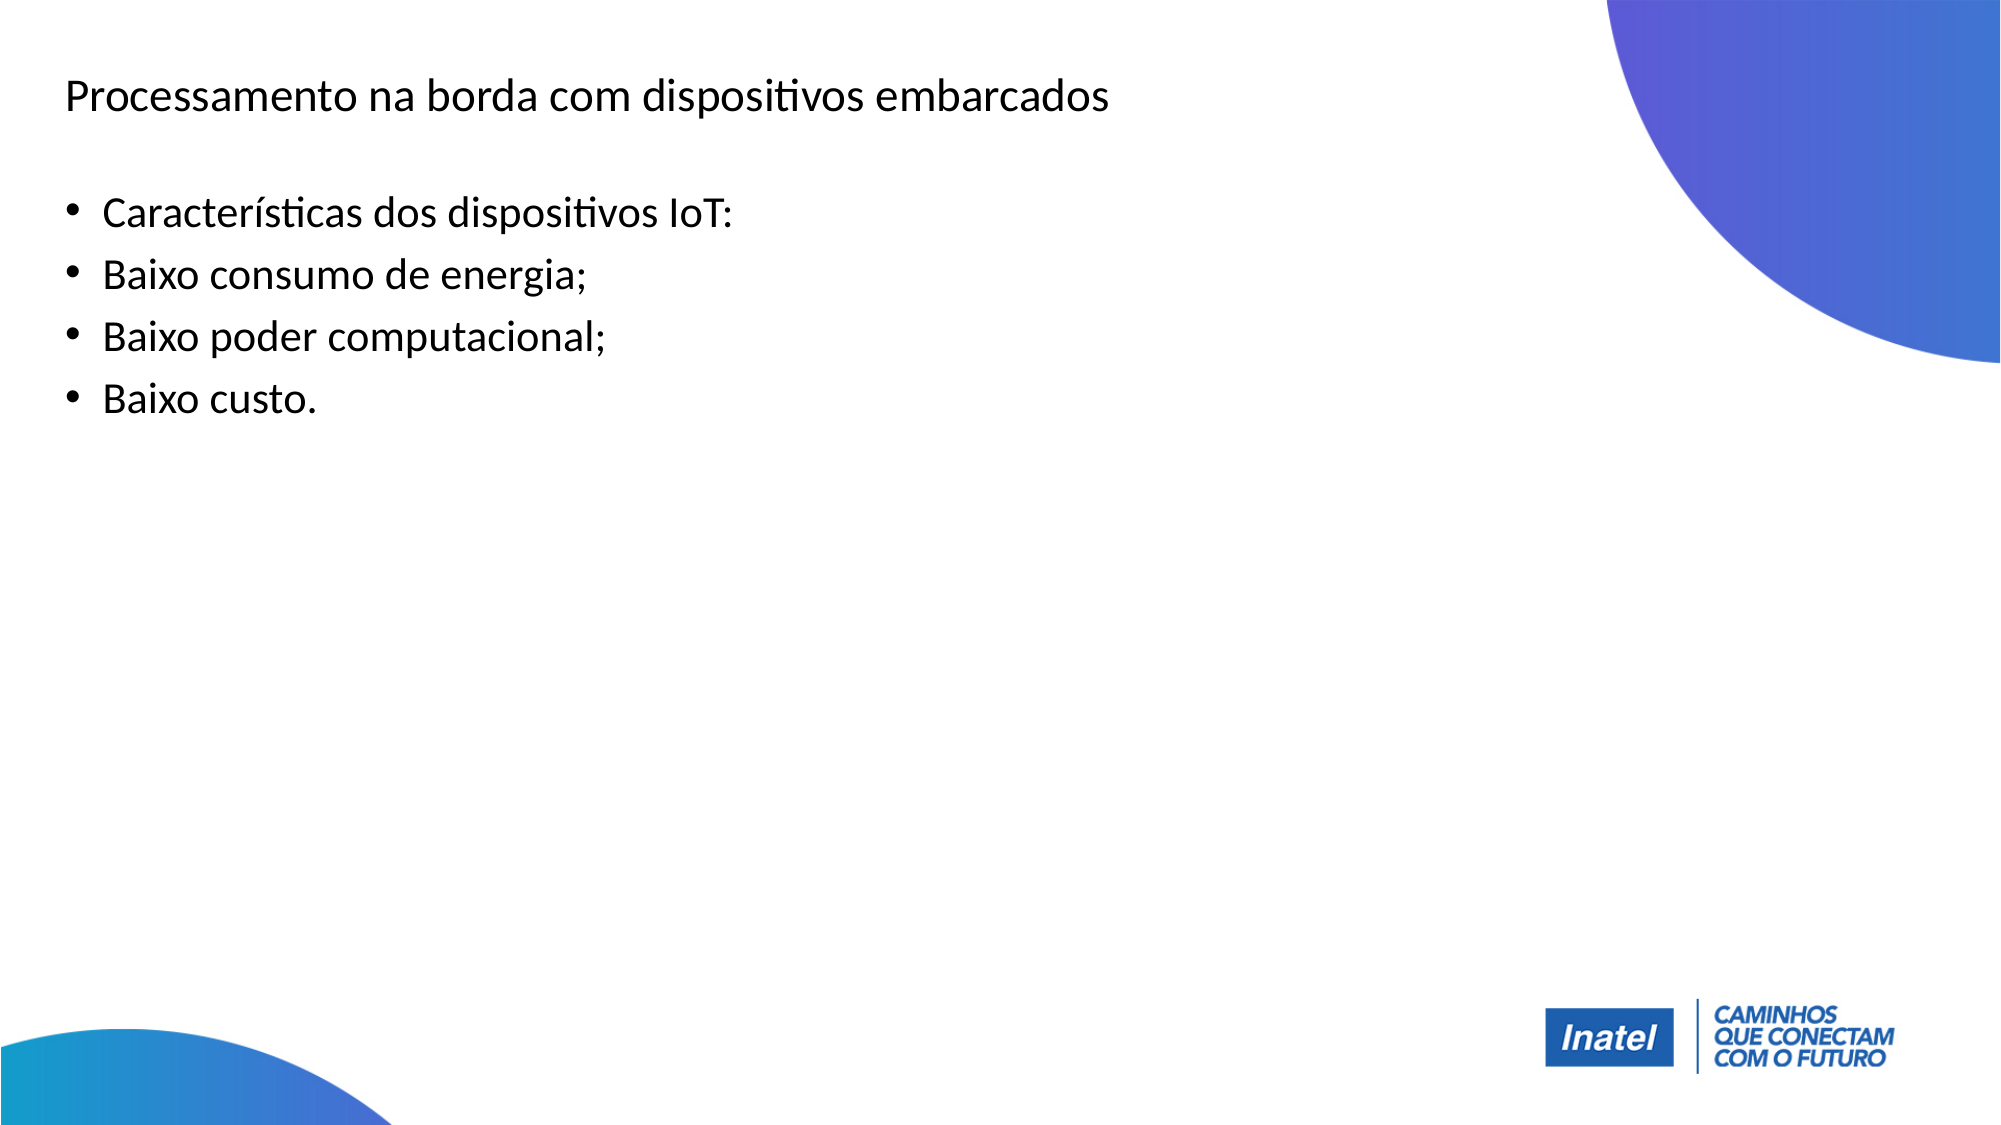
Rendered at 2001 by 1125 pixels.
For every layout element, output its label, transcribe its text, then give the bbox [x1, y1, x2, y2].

list Características dos dispositivos IoT: Baixo consumo de energia; Baixo poder computacional; Baixo custo. [50, 174, 1619, 596]
picture [0, 0, 2001, 1125]
title Processamento na borda com dispositivos embarcados [50, 30, 1126, 156]
